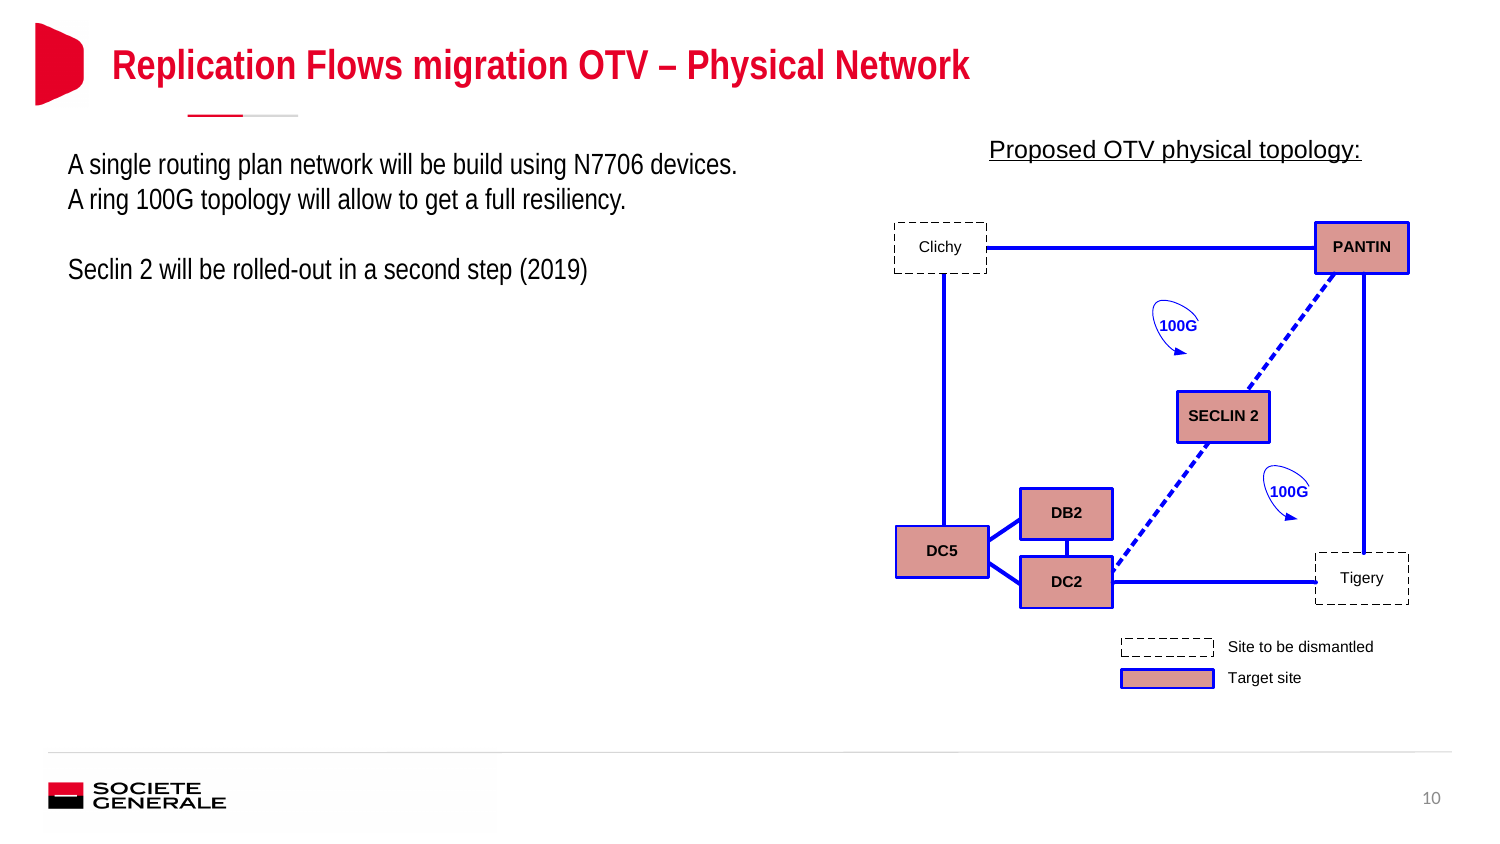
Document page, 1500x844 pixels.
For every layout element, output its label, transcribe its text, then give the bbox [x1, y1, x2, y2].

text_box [891, 217, 1413, 695]
slide_number 10 [1118, 774, 1456, 820]
text_box Replication Flows migration OTV – Physical Network [112, 32, 1471, 94]
text_box Proposed OTV physical topology: [974, 126, 1384, 171]
text_box A single routing plan network will be build using N7706 devices. A ring 100G topology will allow to get a full resiliency. Seclin 2 will be rolled-out in a second step (2019) [53, 138, 774, 293]
picture [35, 20, 89, 108]
picture [43, 747, 497, 833]
